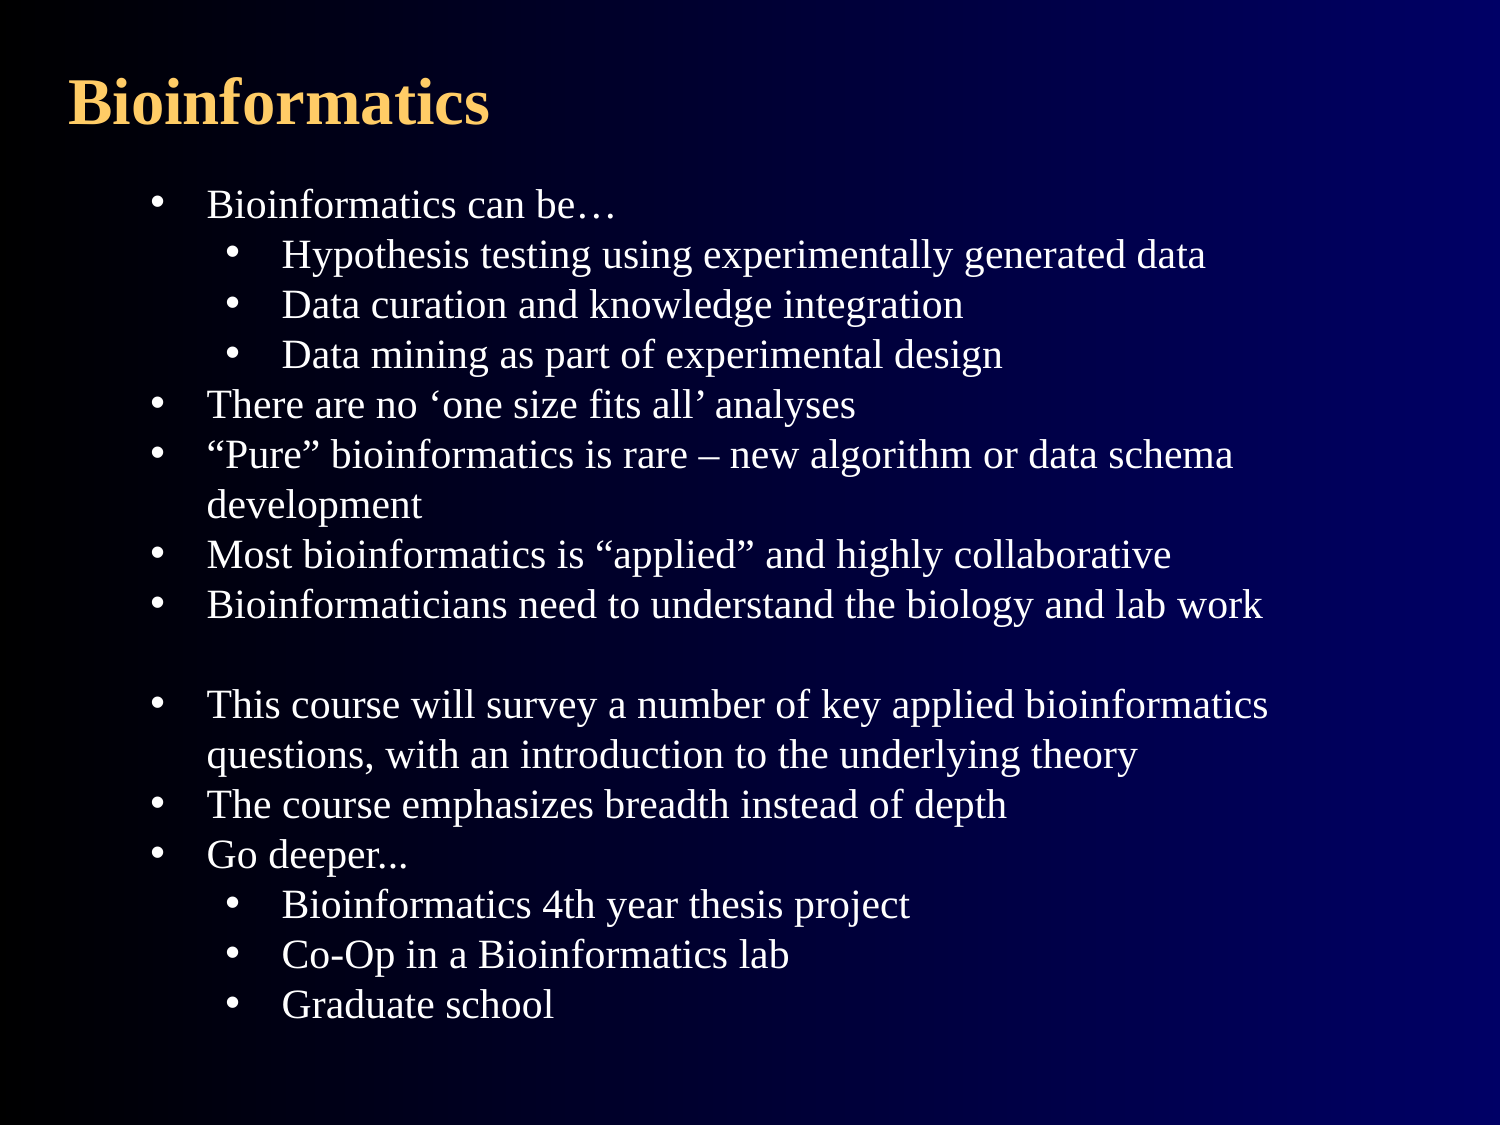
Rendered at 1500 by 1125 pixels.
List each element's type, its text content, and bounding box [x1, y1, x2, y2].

text_box Bioinformatics can be… Hypothesis testing using experimentally generated data Data curation and knowledge integration Data mining as part of experimental design There are no ‘one size fits all’ analyses “Pure” bioinformatics is rare – new algorithm or data schema development Most bioinformatics is “applied” and highly collaborative Bioinformaticians need to understand the biology and lab work This course will survey a number of key applied bioinformatics questions, with an introduction to the underlying theory The course emphasizes breadth instead of depth Go deeper... Bioinformatics 4th year thesis project Co-Op in a Bioinformatics lab Graduate school [135, 169, 1365, 1035]
title Bioinformatics [52, 0, 1459, 225]
